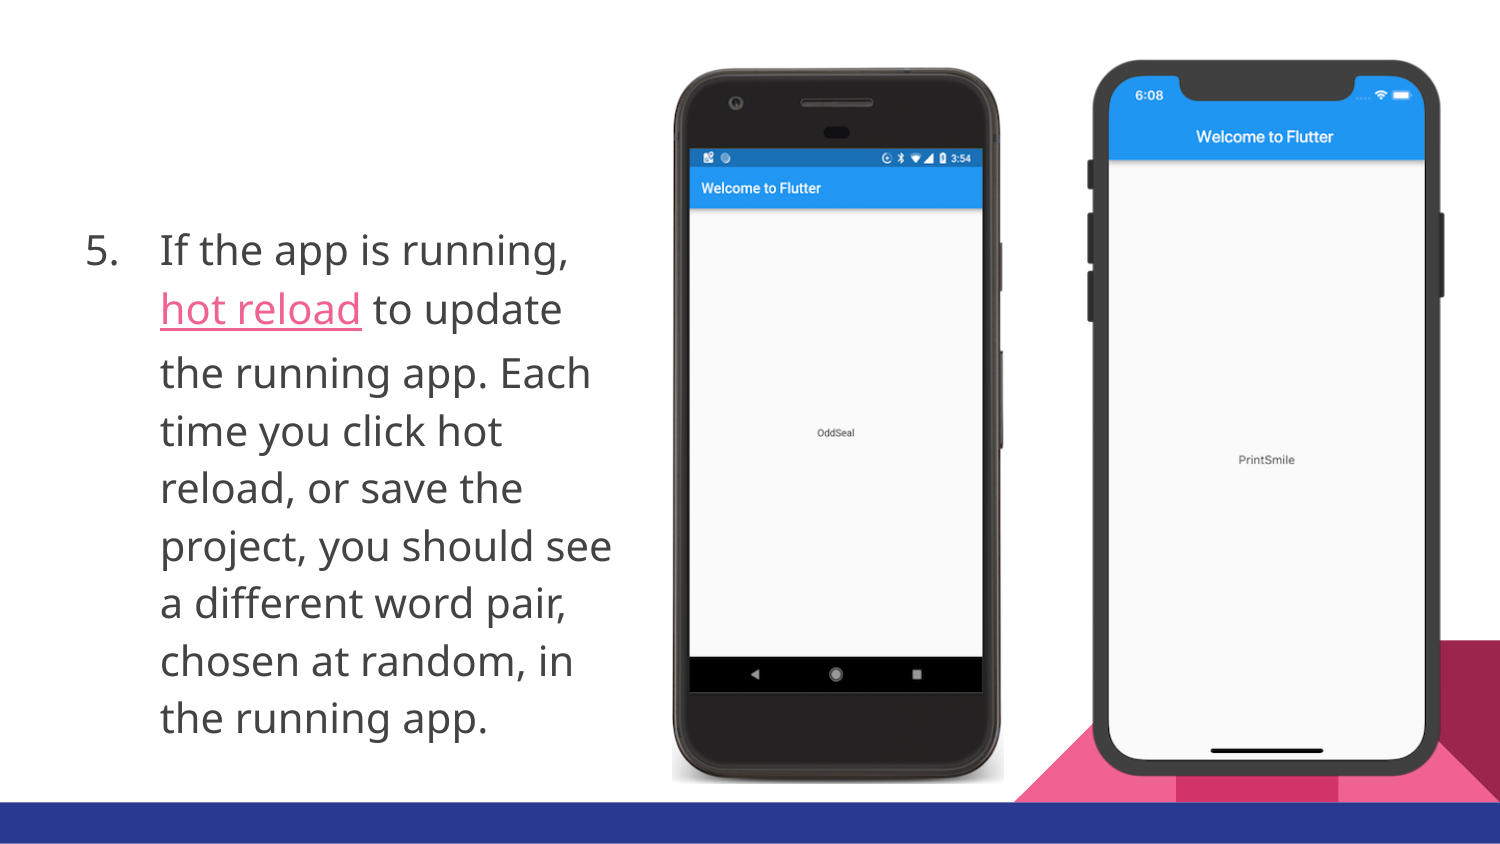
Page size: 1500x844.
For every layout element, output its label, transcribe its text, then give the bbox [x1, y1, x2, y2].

picture [1083, 59, 1450, 777]
list If the app is running, hot reload to update the running app. Each time you click hot reload, or save the project, you should see a different word pair, chosen at random, in the running app. [51, 201, 644, 750]
picture [672, 66, 1004, 785]
